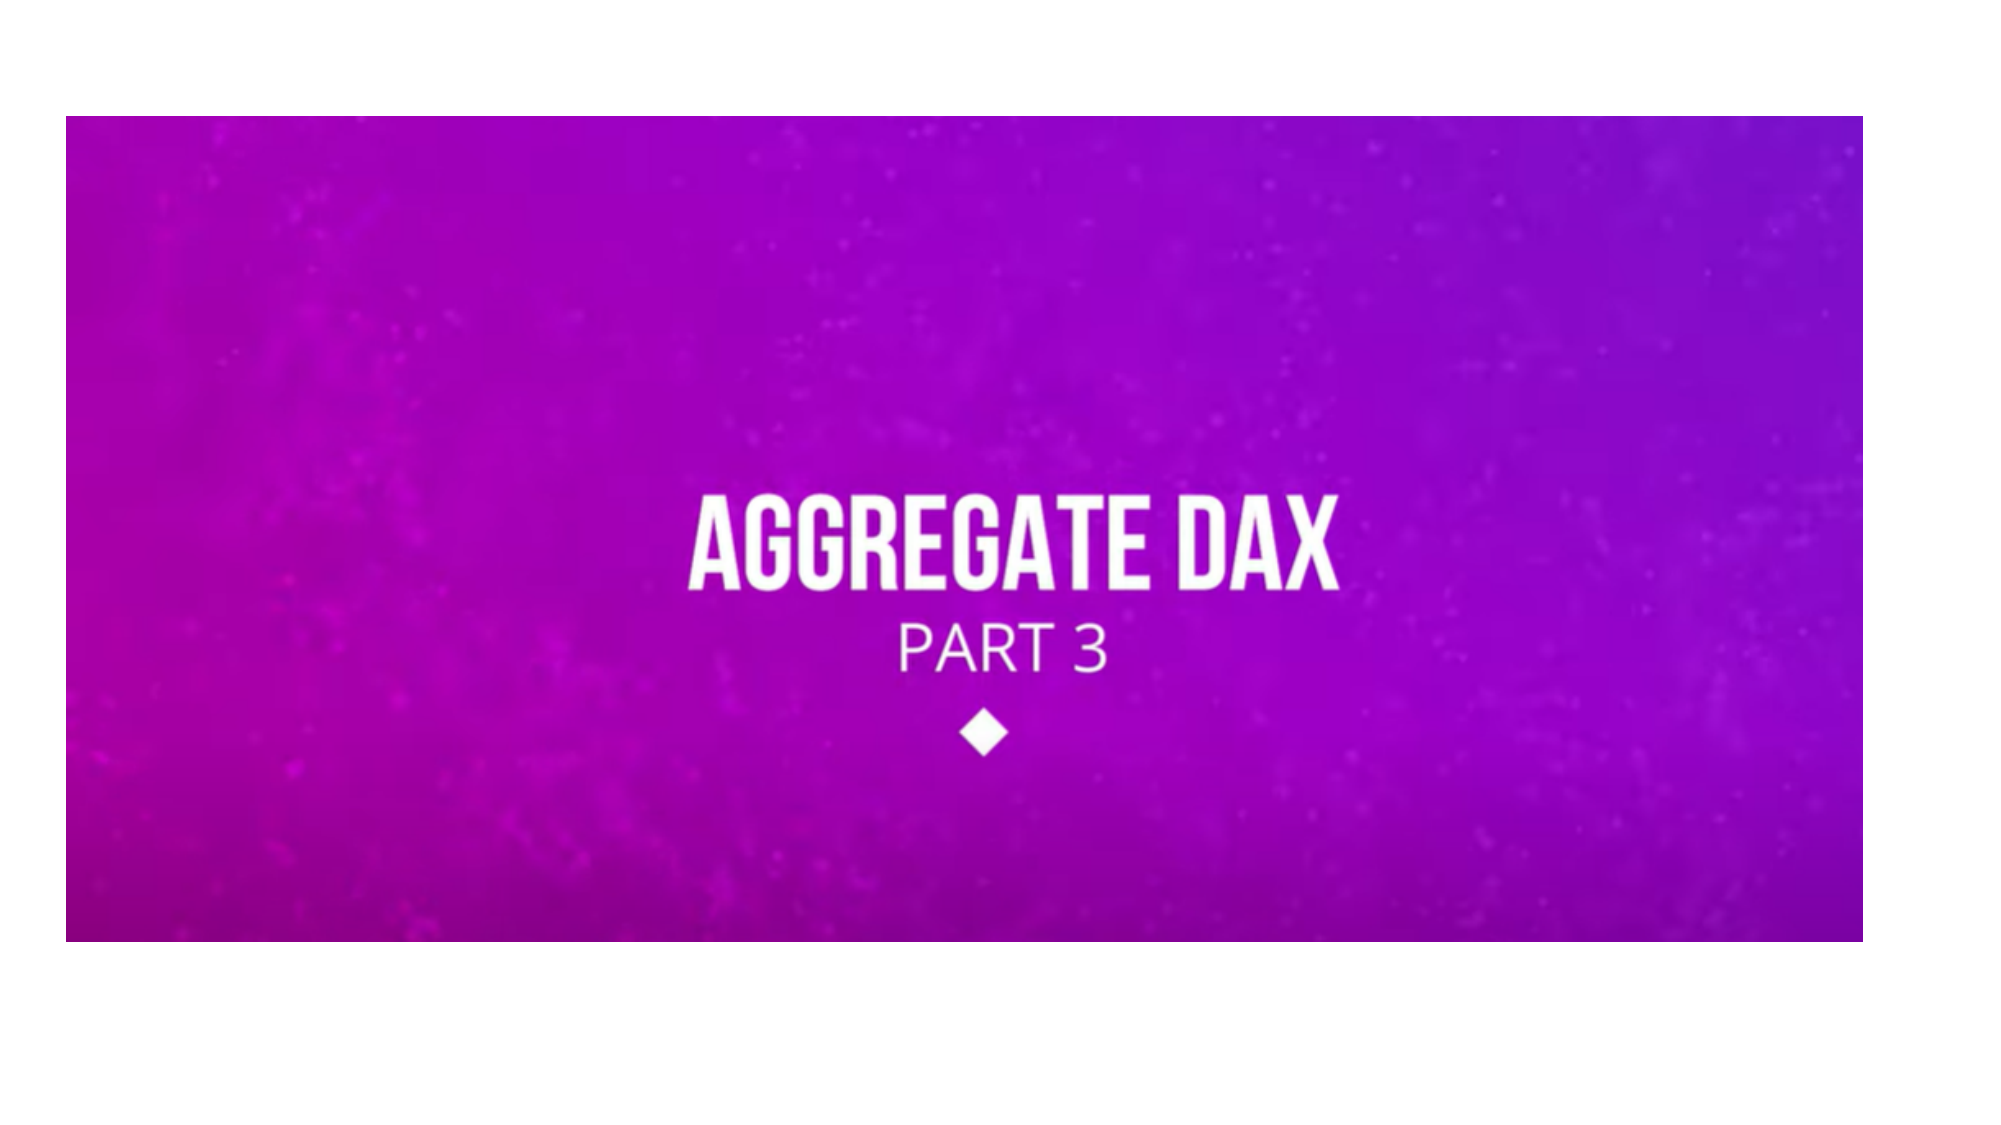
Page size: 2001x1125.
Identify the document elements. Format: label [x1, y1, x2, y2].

list [66, 116, 1863, 942]
